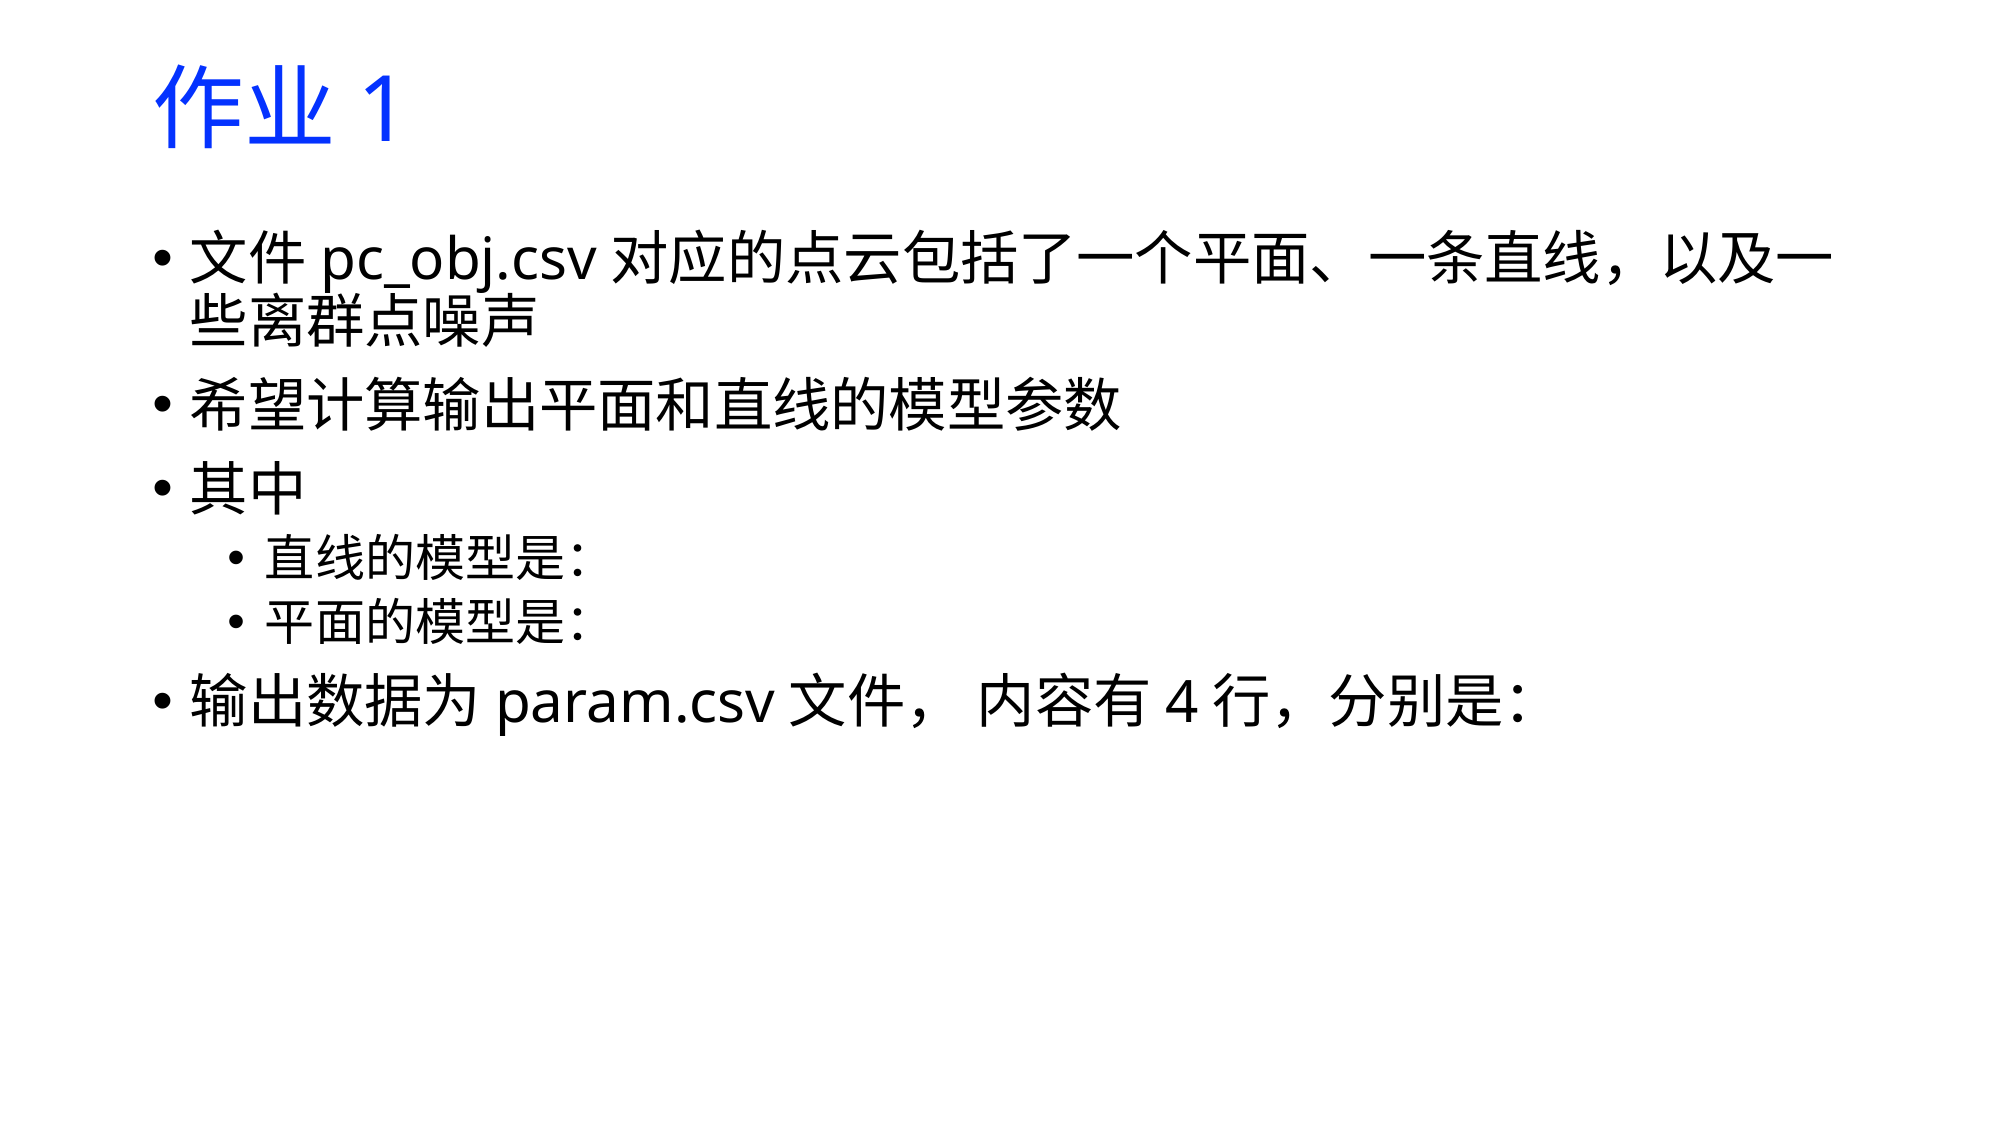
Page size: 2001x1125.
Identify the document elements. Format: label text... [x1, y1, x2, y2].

title 作业1 [137, 25, 1863, 198]
